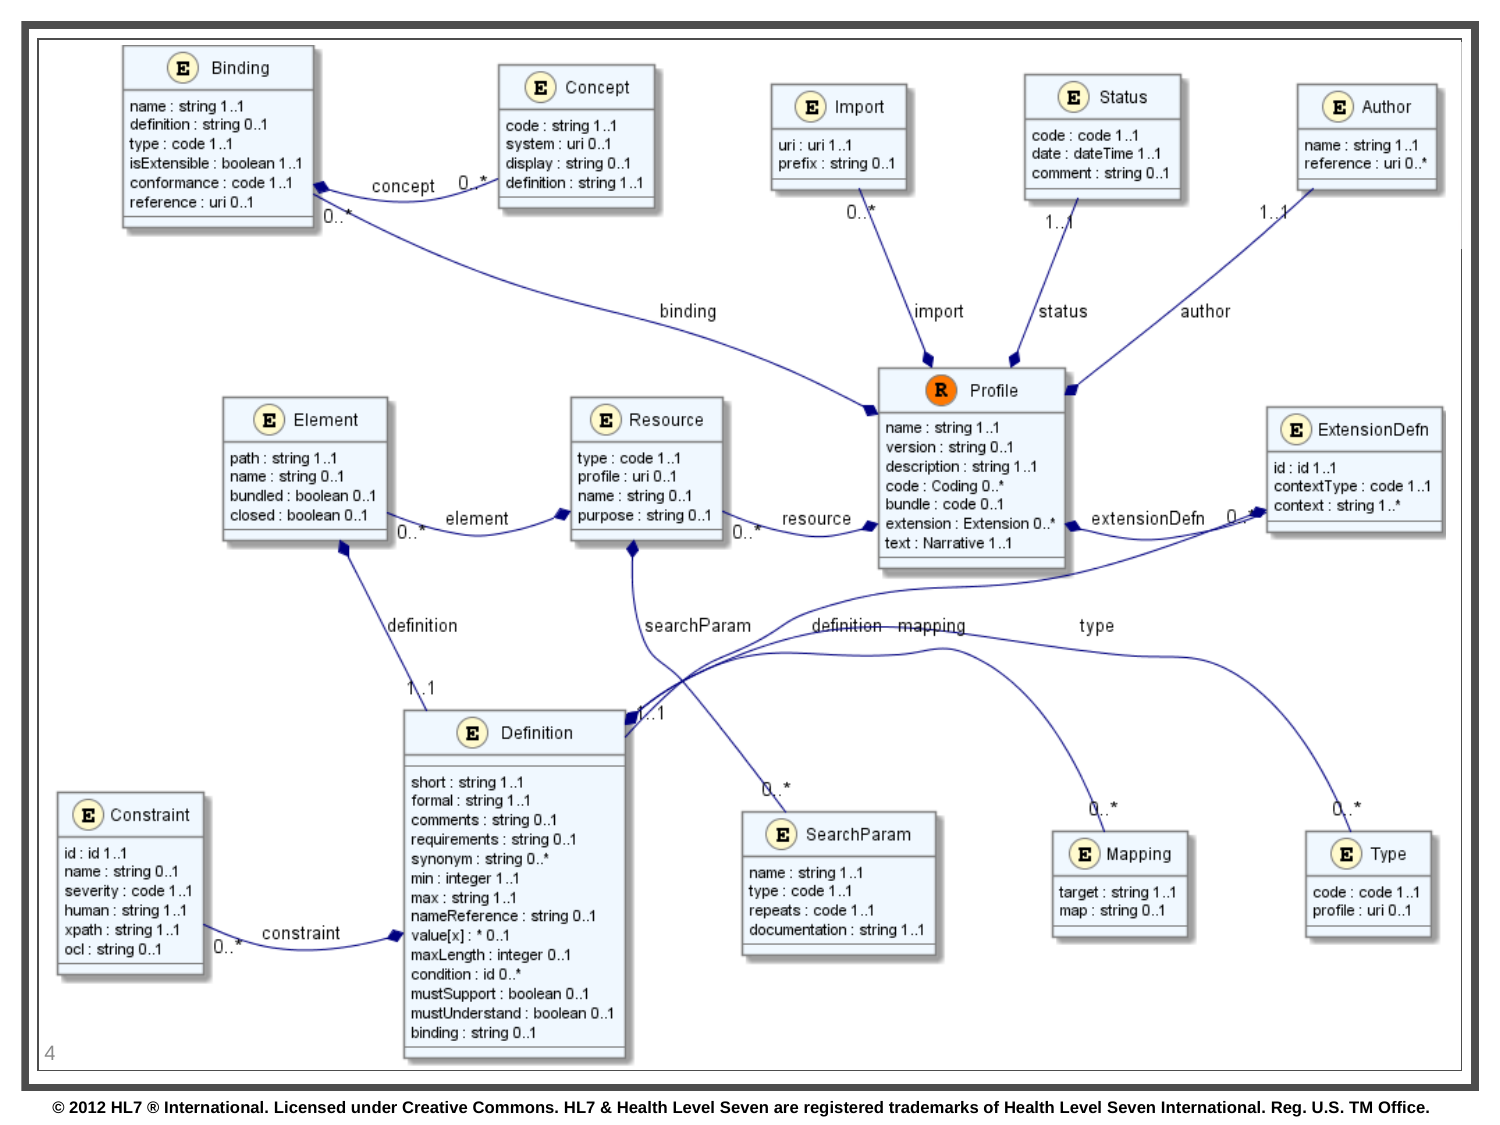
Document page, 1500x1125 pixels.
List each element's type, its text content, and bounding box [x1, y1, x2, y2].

slide_number 48 [29, 1034, 51, 1071]
picture [54, 45, 1446, 1067]
